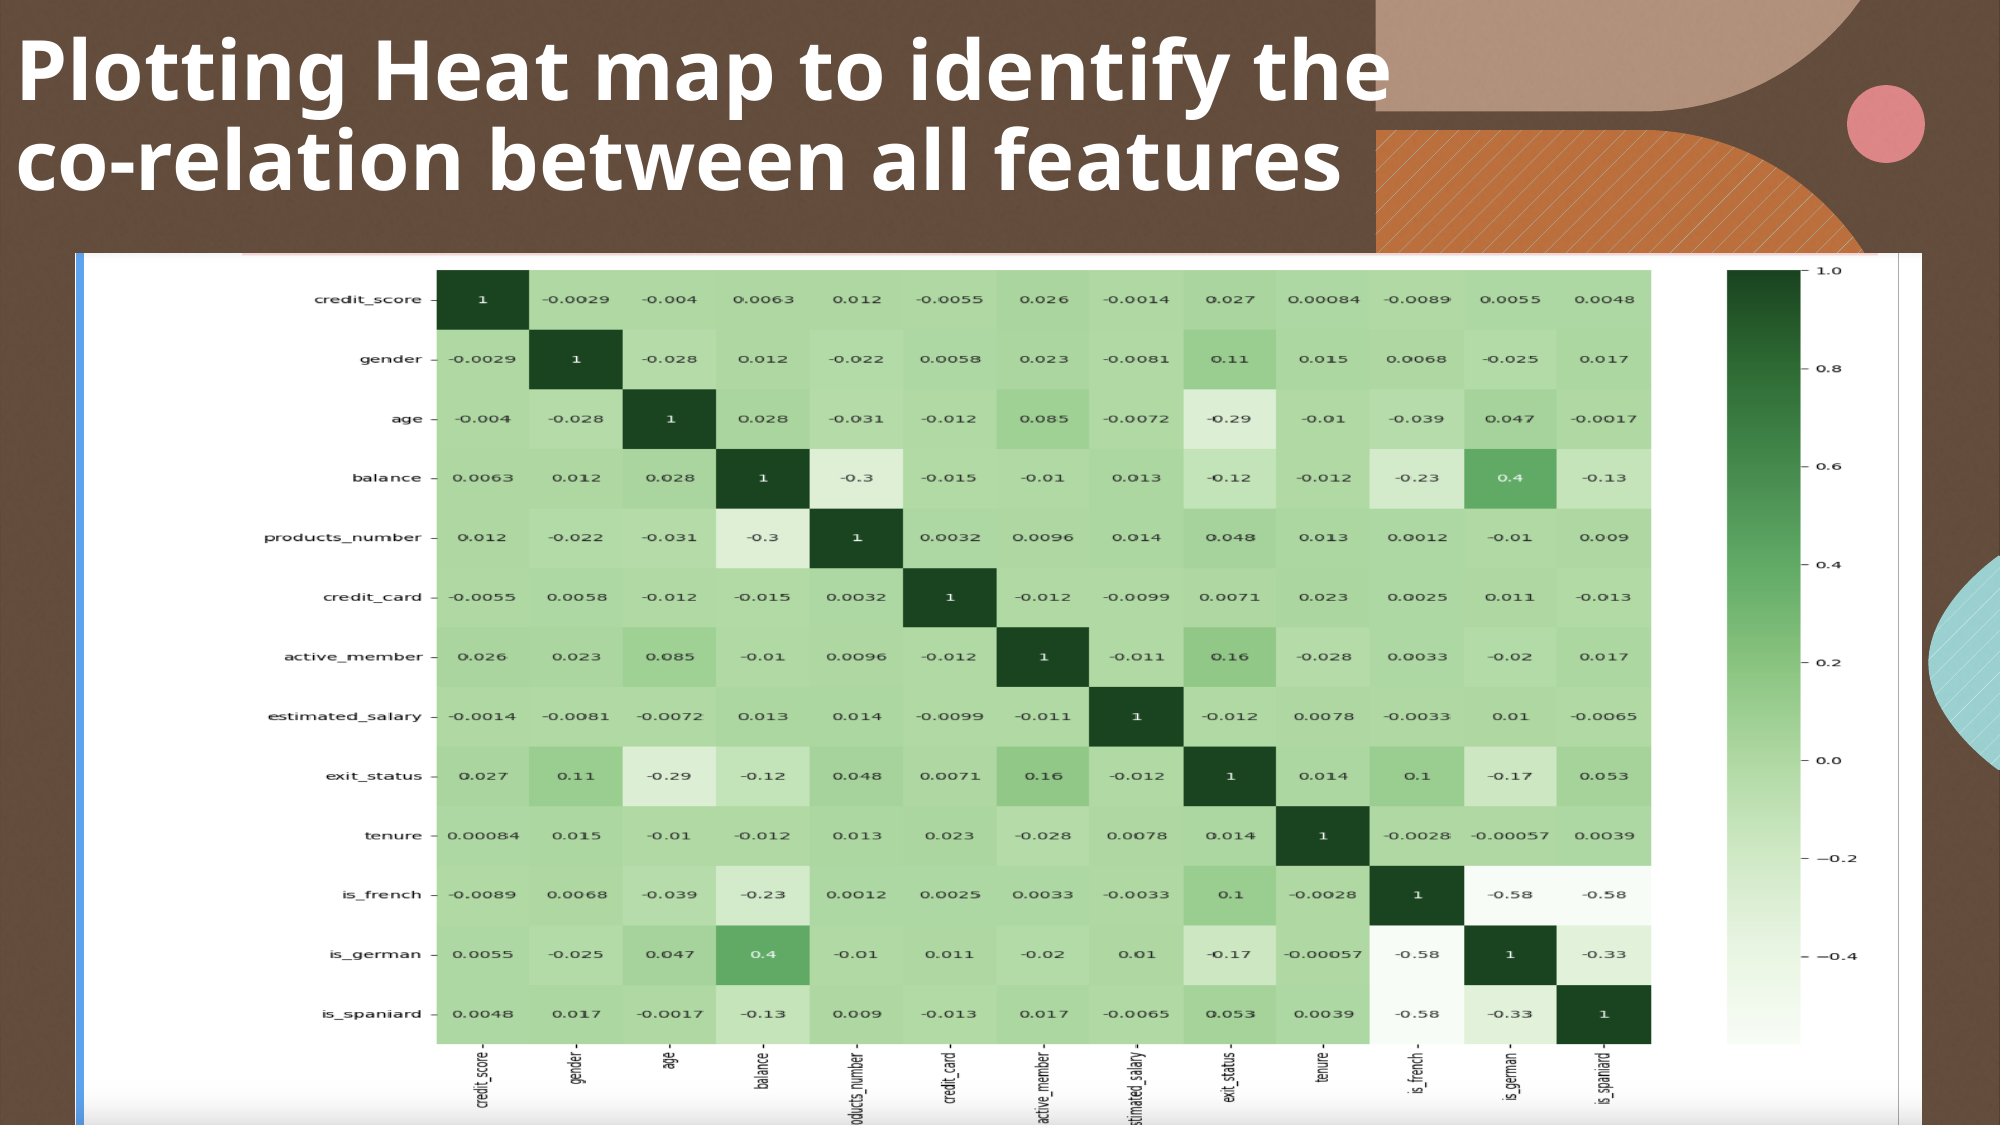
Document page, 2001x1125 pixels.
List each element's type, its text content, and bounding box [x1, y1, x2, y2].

title Plotting Heat map to identify the co-relation between all features [0, 100, 1470, 216]
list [74, 253, 1922, 1125]
